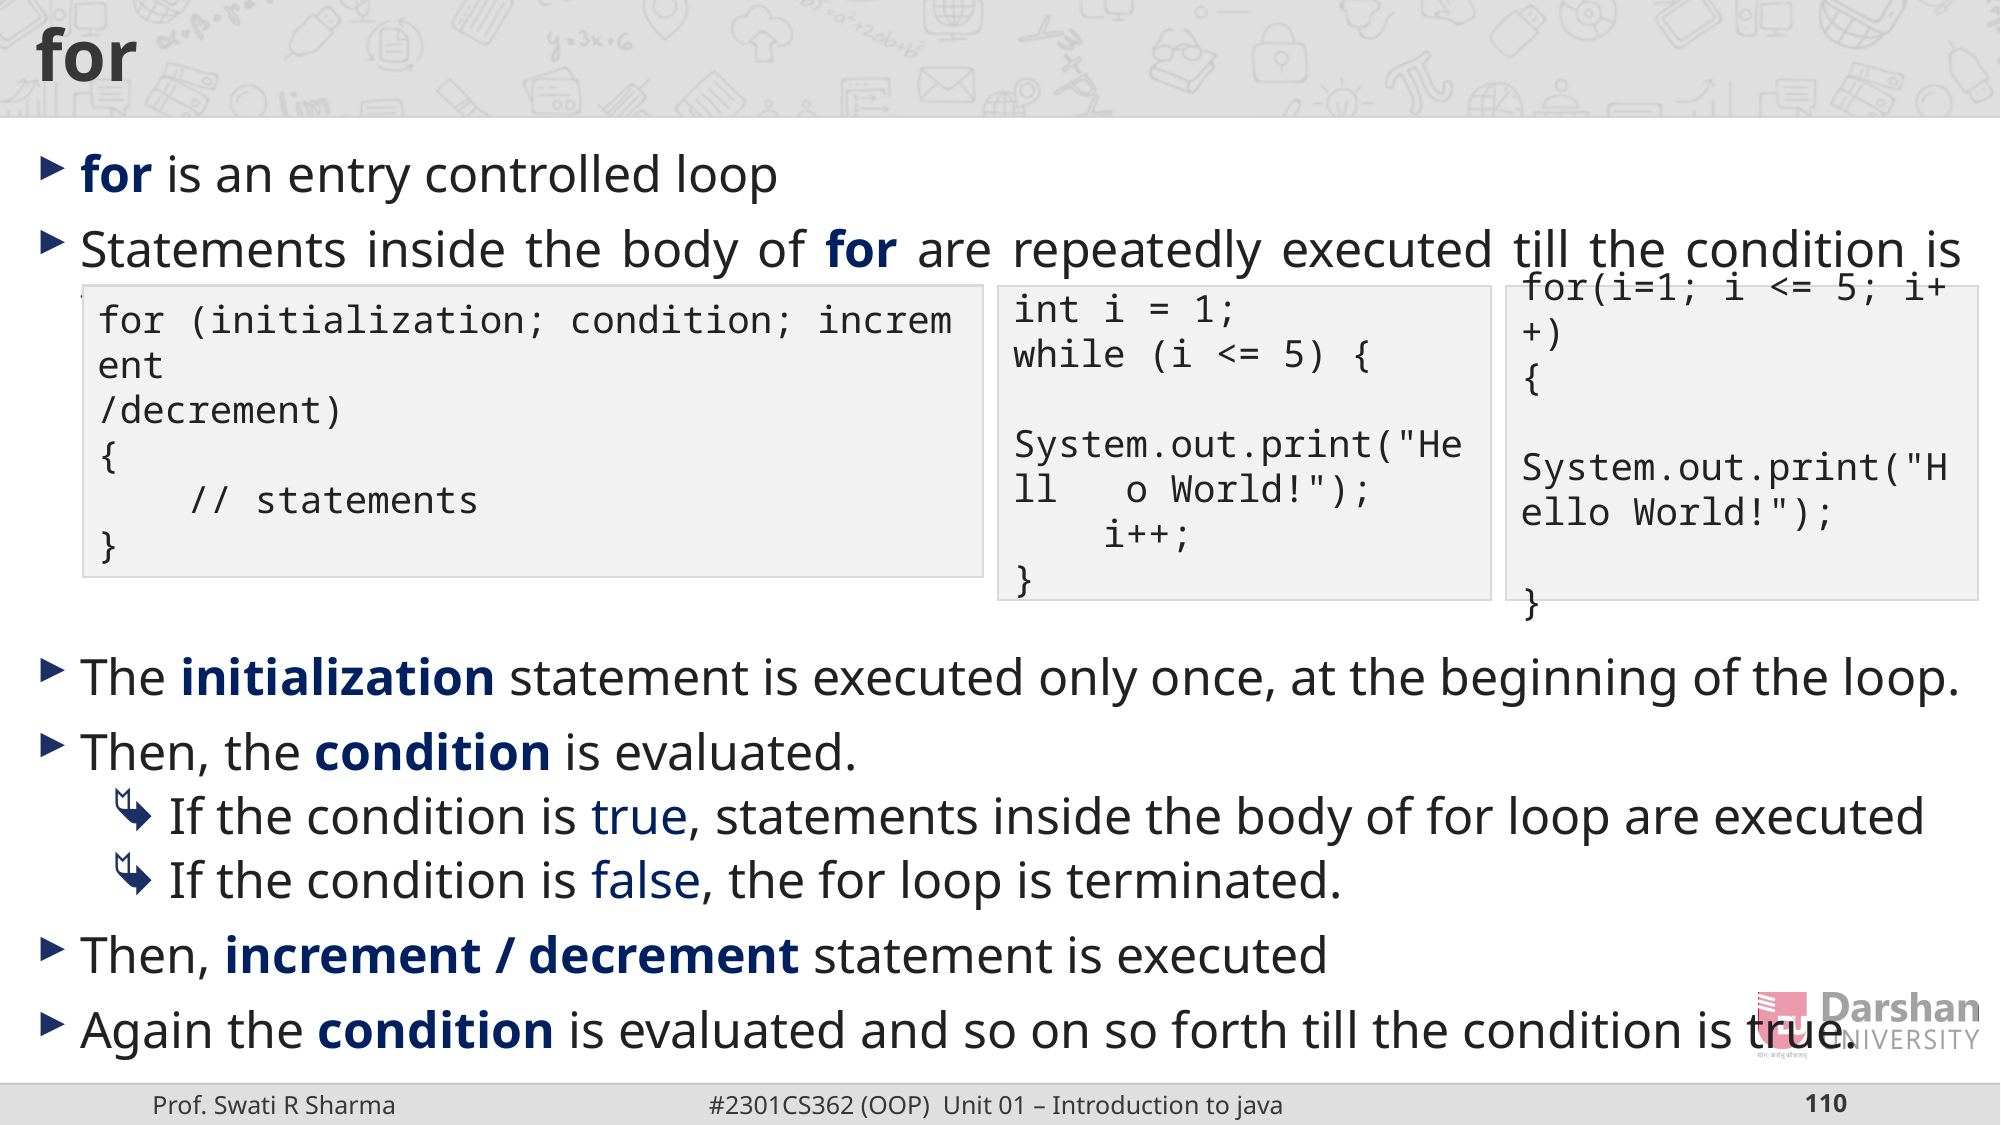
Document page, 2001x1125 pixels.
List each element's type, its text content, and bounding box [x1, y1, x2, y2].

title for [0, 0, 2000, 117]
list for is an entry controlled loop Statements inside the body of for are repeatedly executed till the condition is true The initialization statement is executed only once, at the beginning of the loop. Then, the condition is evaluated. If the condition is true, statements inside the body of for loop are executed If the condition is false, the for loop is terminated. Then, increment / decrement statement is executed Again the condition is evaluated and so on so forth till the condition is true. [21, 141, 1979, 1059]
text_box for(i=1; i <= 5; i++) { System.out.print("Hello World!"); } [1505, 285, 1979, 601]
text_box for (initialization; condition; increment /decrement) { // statements } [82, 284, 984, 578]
text_box int i = 1; while (i <= 5) { System.out.print("Hell o World!"); i++; } [997, 285, 1492, 601]
